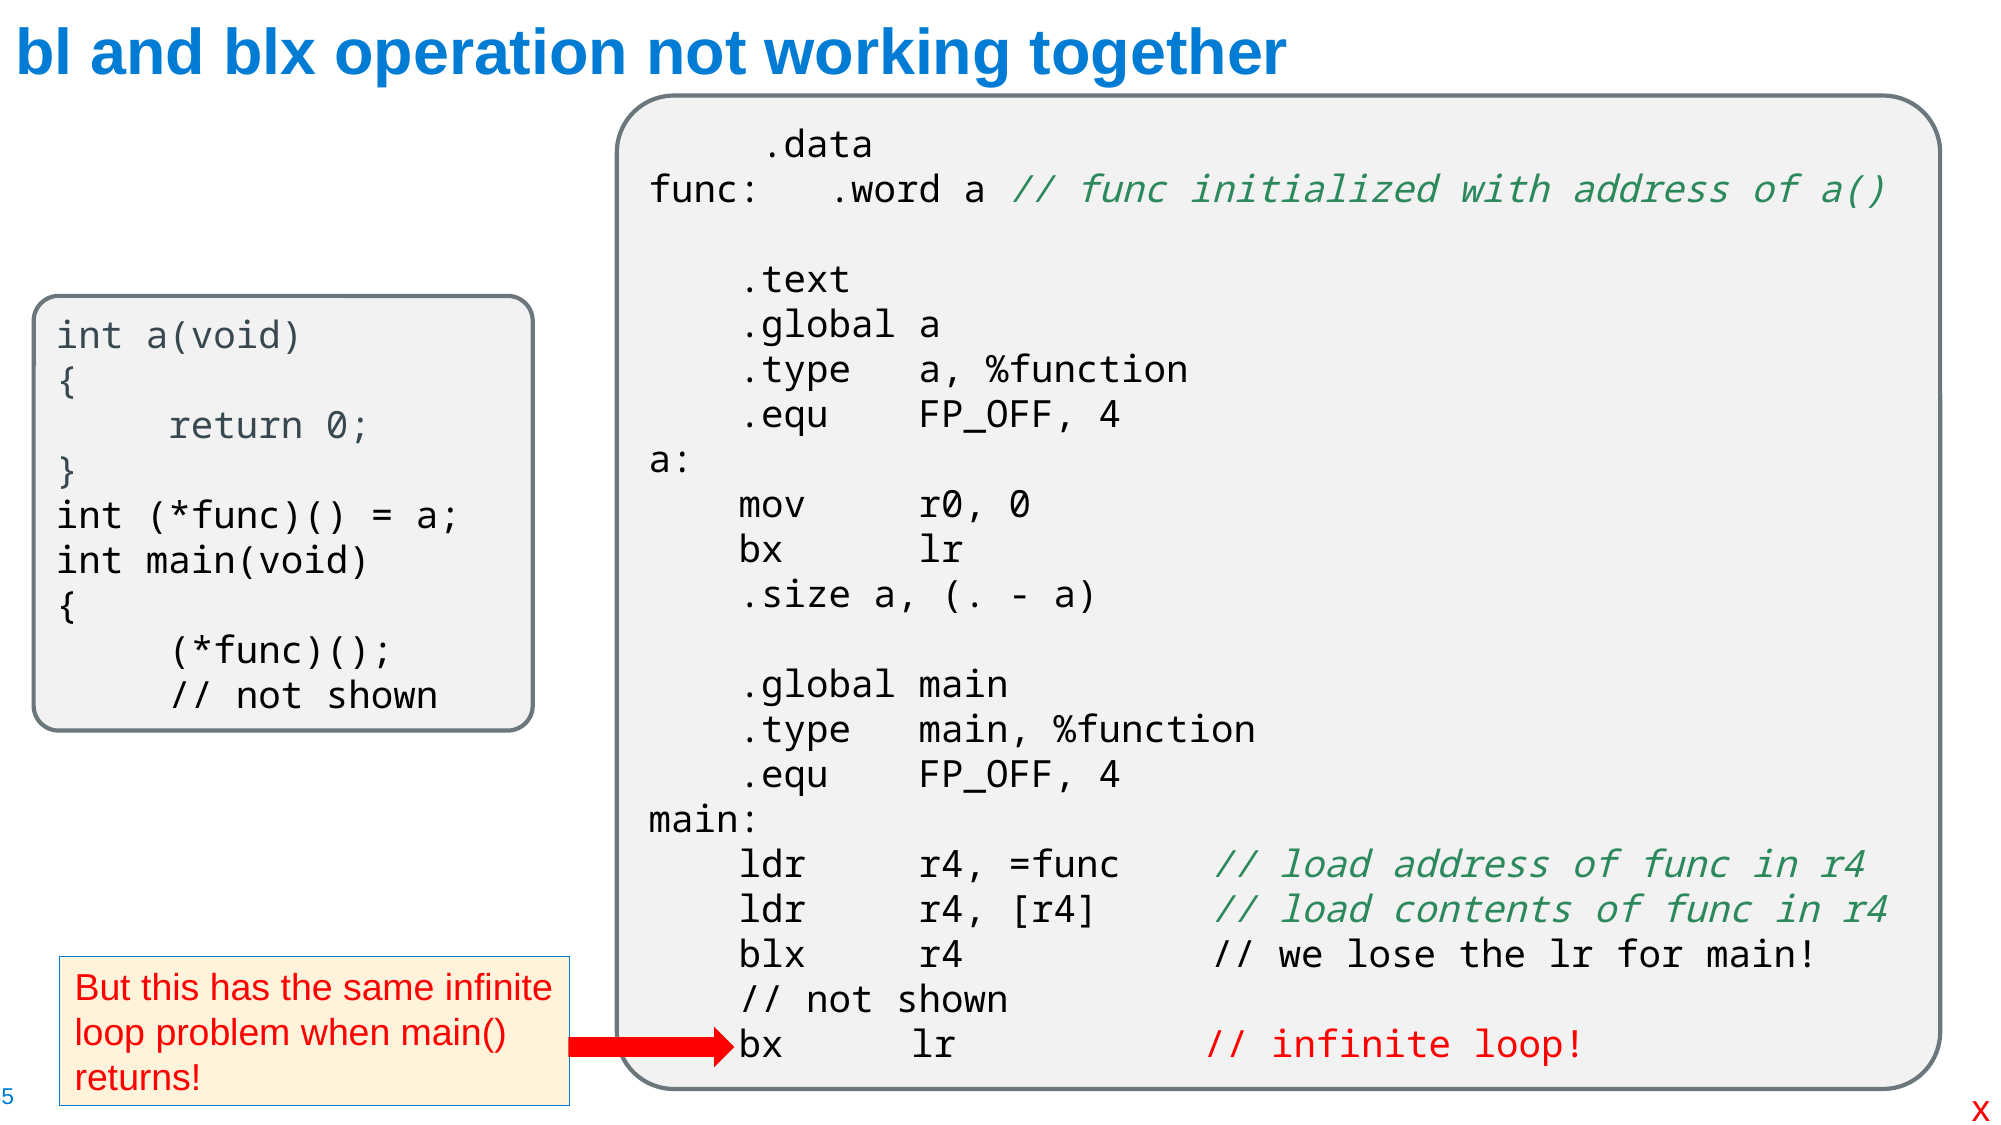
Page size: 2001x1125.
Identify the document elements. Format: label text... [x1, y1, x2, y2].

text_box But this has the same infinite loop problem when main() returns! [59, 956, 570, 1106]
title bl and blx operation not working together [0, 0, 1381, 96]
text_box x [1956, 1076, 2000, 1125]
text_box .data func: .word a // func initialized with address of a() .text .global a .type a, %function .equ FP_OFF, 4 a: mov r0, 0 bx lr .size a, (. - a) .global main .type main, %function .equ FP_OFF, 4 main: ldr r4, =func // load address of func in r4 ldr r4, [r4] // load contents of func in r4 blx r4 // we lose the lr for main! // not shown bx lr // infinite loop! [616, 95, 1941, 1089]
text_box int a(void) { return 0; } int (*func)() = a; int main(void) { (*func)(); // not shown [33, 295, 533, 731]
text_box [568, 1026, 735, 1068]
